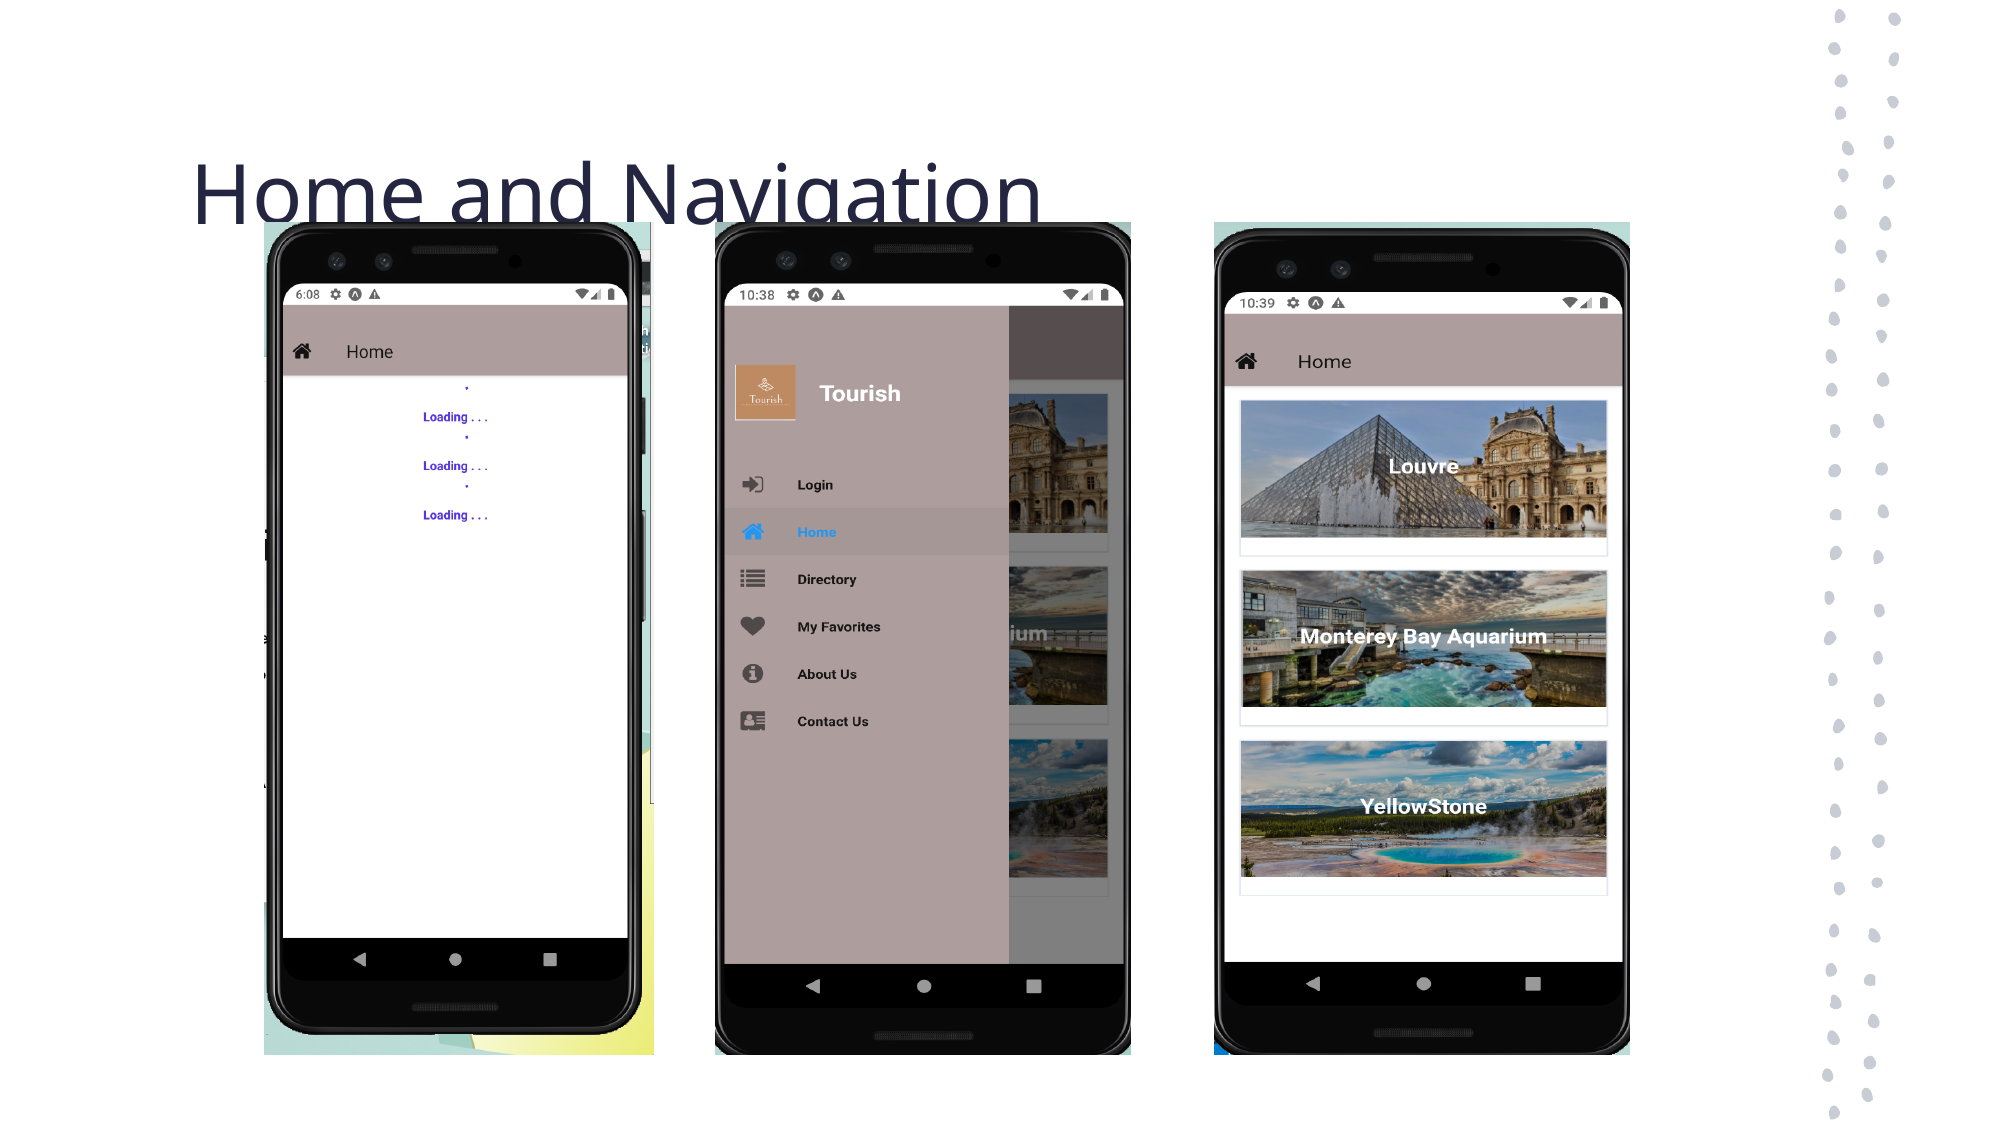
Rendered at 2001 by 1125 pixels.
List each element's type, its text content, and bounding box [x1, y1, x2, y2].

picture [715, 222, 1131, 1055]
picture [264, 222, 654, 1055]
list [1214, 222, 1630, 1055]
title Home and Navigation [175, 82, 1756, 300]
